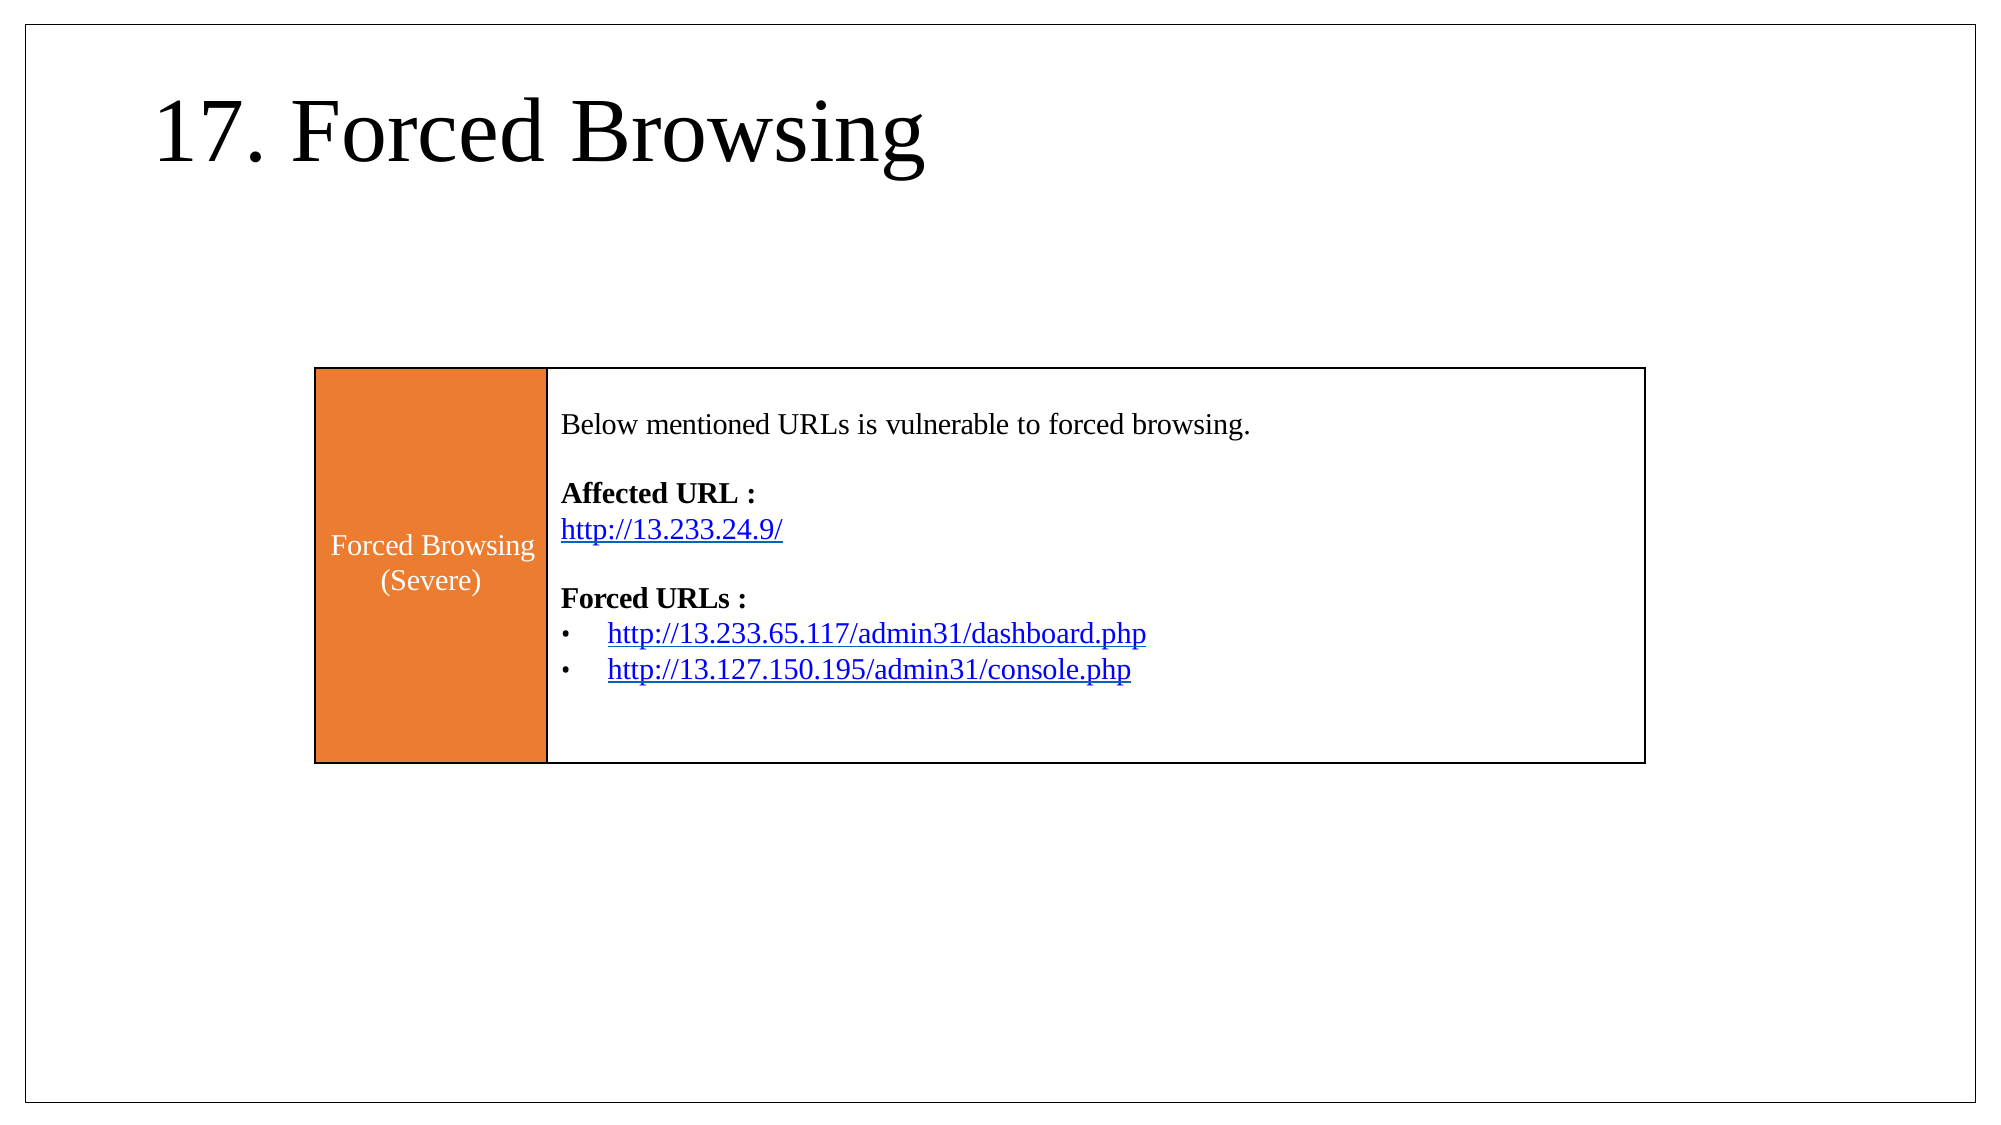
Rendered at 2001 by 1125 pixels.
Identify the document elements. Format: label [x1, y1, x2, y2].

text_box [25, 24, 1976, 1103]
